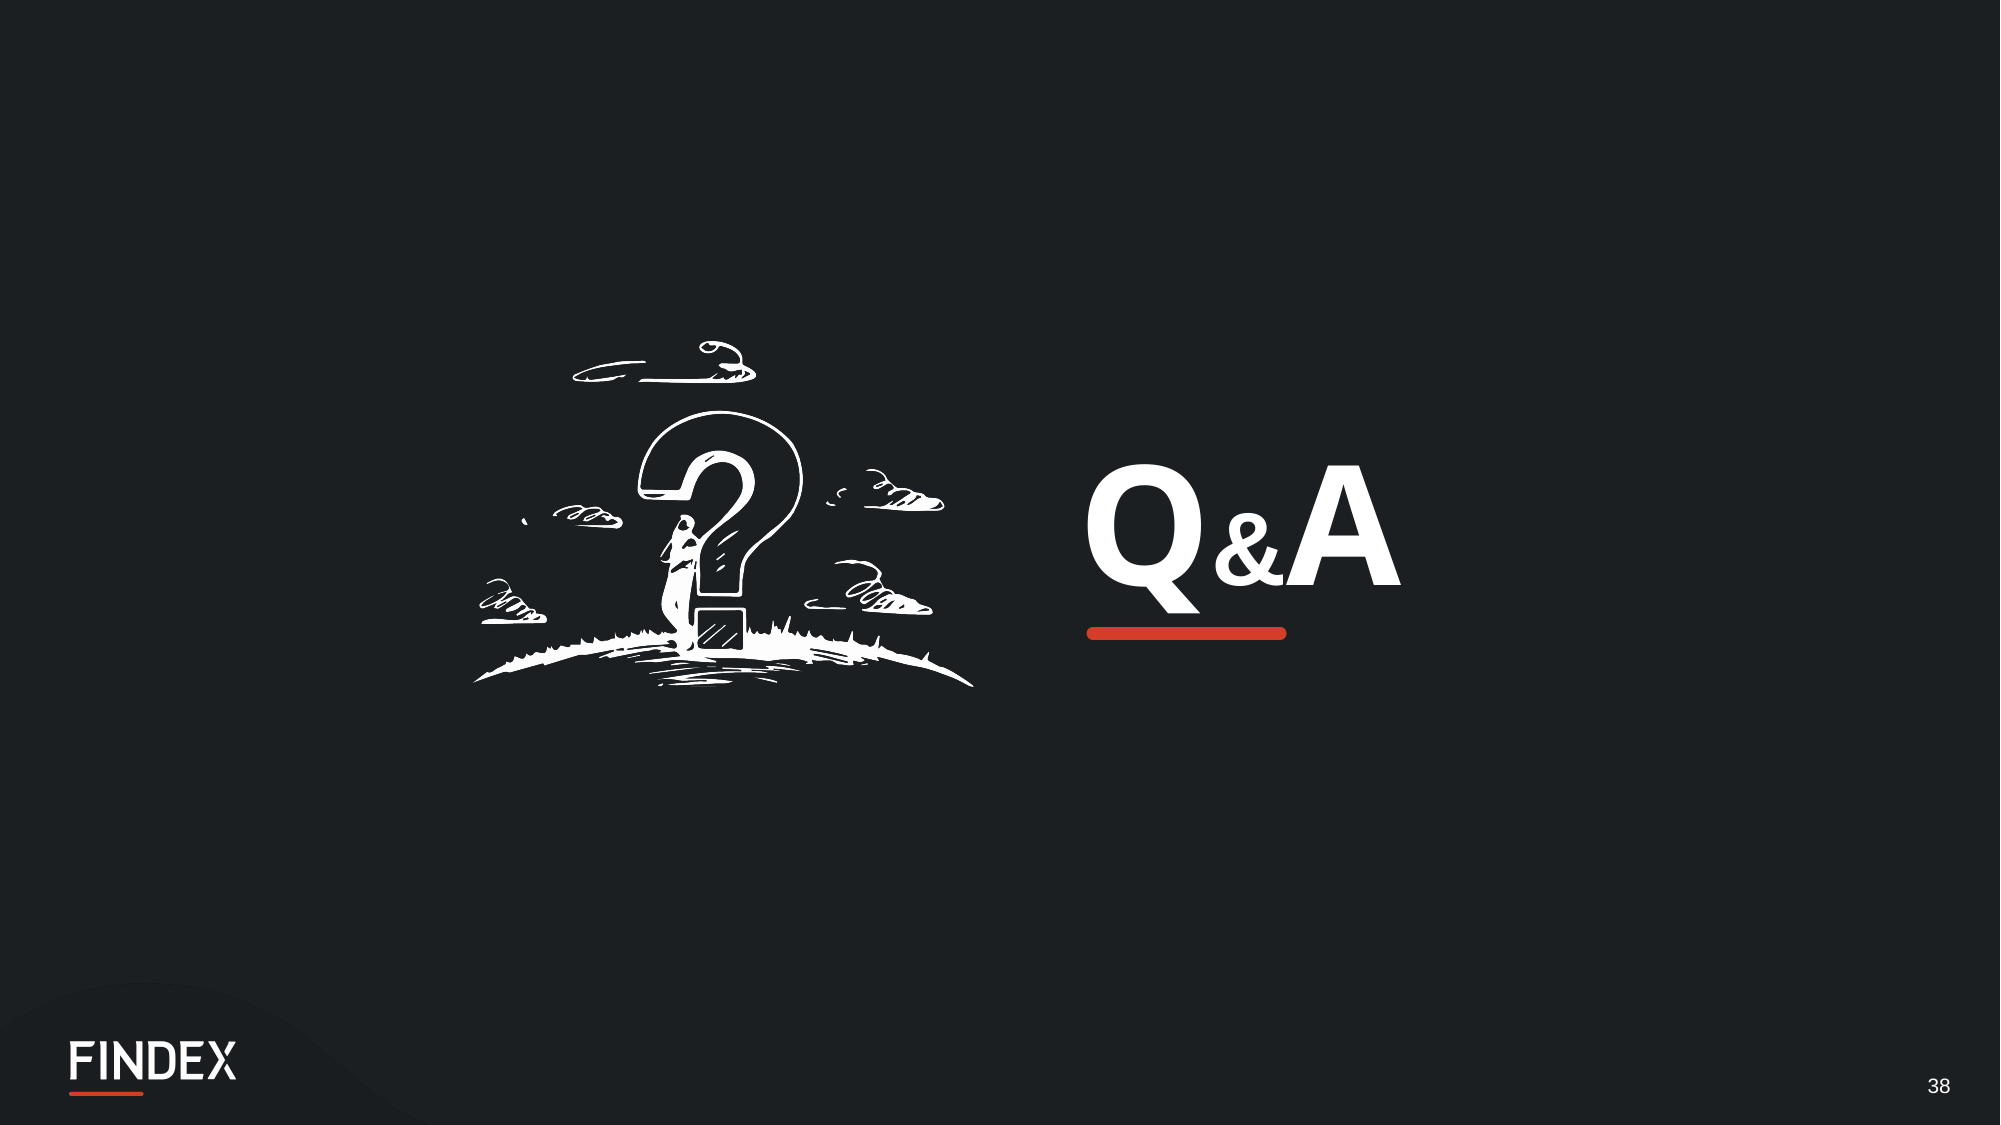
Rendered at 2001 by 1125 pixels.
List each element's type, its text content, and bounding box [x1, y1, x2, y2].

text_box Q&A [1063, 434, 1613, 614]
picture [0, 983, 456, 1125]
picture [471, 341, 974, 687]
